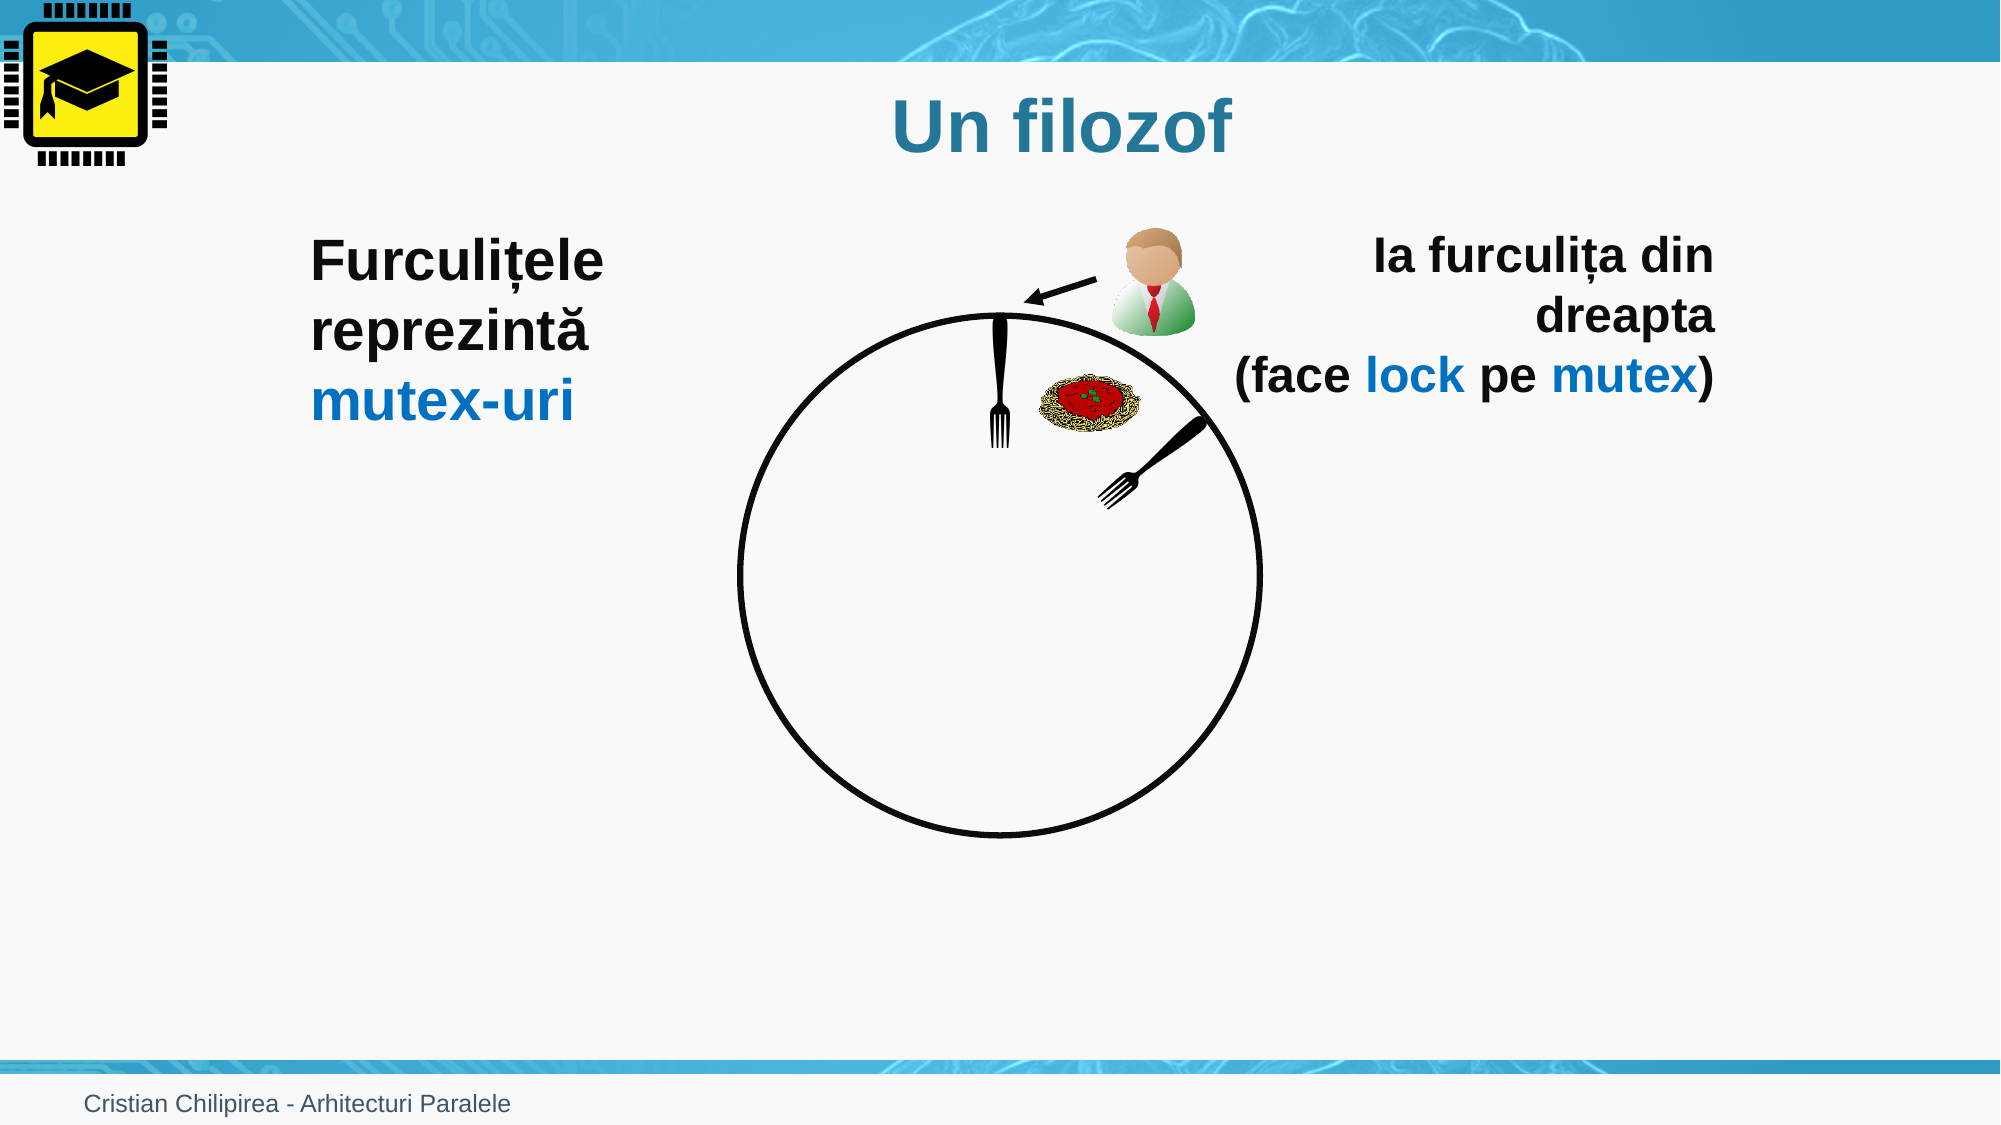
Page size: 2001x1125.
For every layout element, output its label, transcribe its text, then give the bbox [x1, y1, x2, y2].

picture [0, 1060, 2000, 1074]
picture [989, 315, 1010, 448]
text_box Furculițele reprezintă mutex-uri [295, 214, 663, 440]
footer Cristian Chilipirea - Arhitecturi Paralele [68, 1083, 1542, 1125]
picture [1097, 395, 1210, 528]
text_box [1023, 278, 1097, 303]
picture [1039, 374, 1141, 432]
text_box Ia furculița din dreapta (face lock pe mutex) [1210, 214, 1731, 410]
title Un filozof [170, 76, 1955, 180]
picture [0, 0, 2000, 166]
picture [1112, 228, 1195, 336]
text_box [739, 314, 1261, 837]
